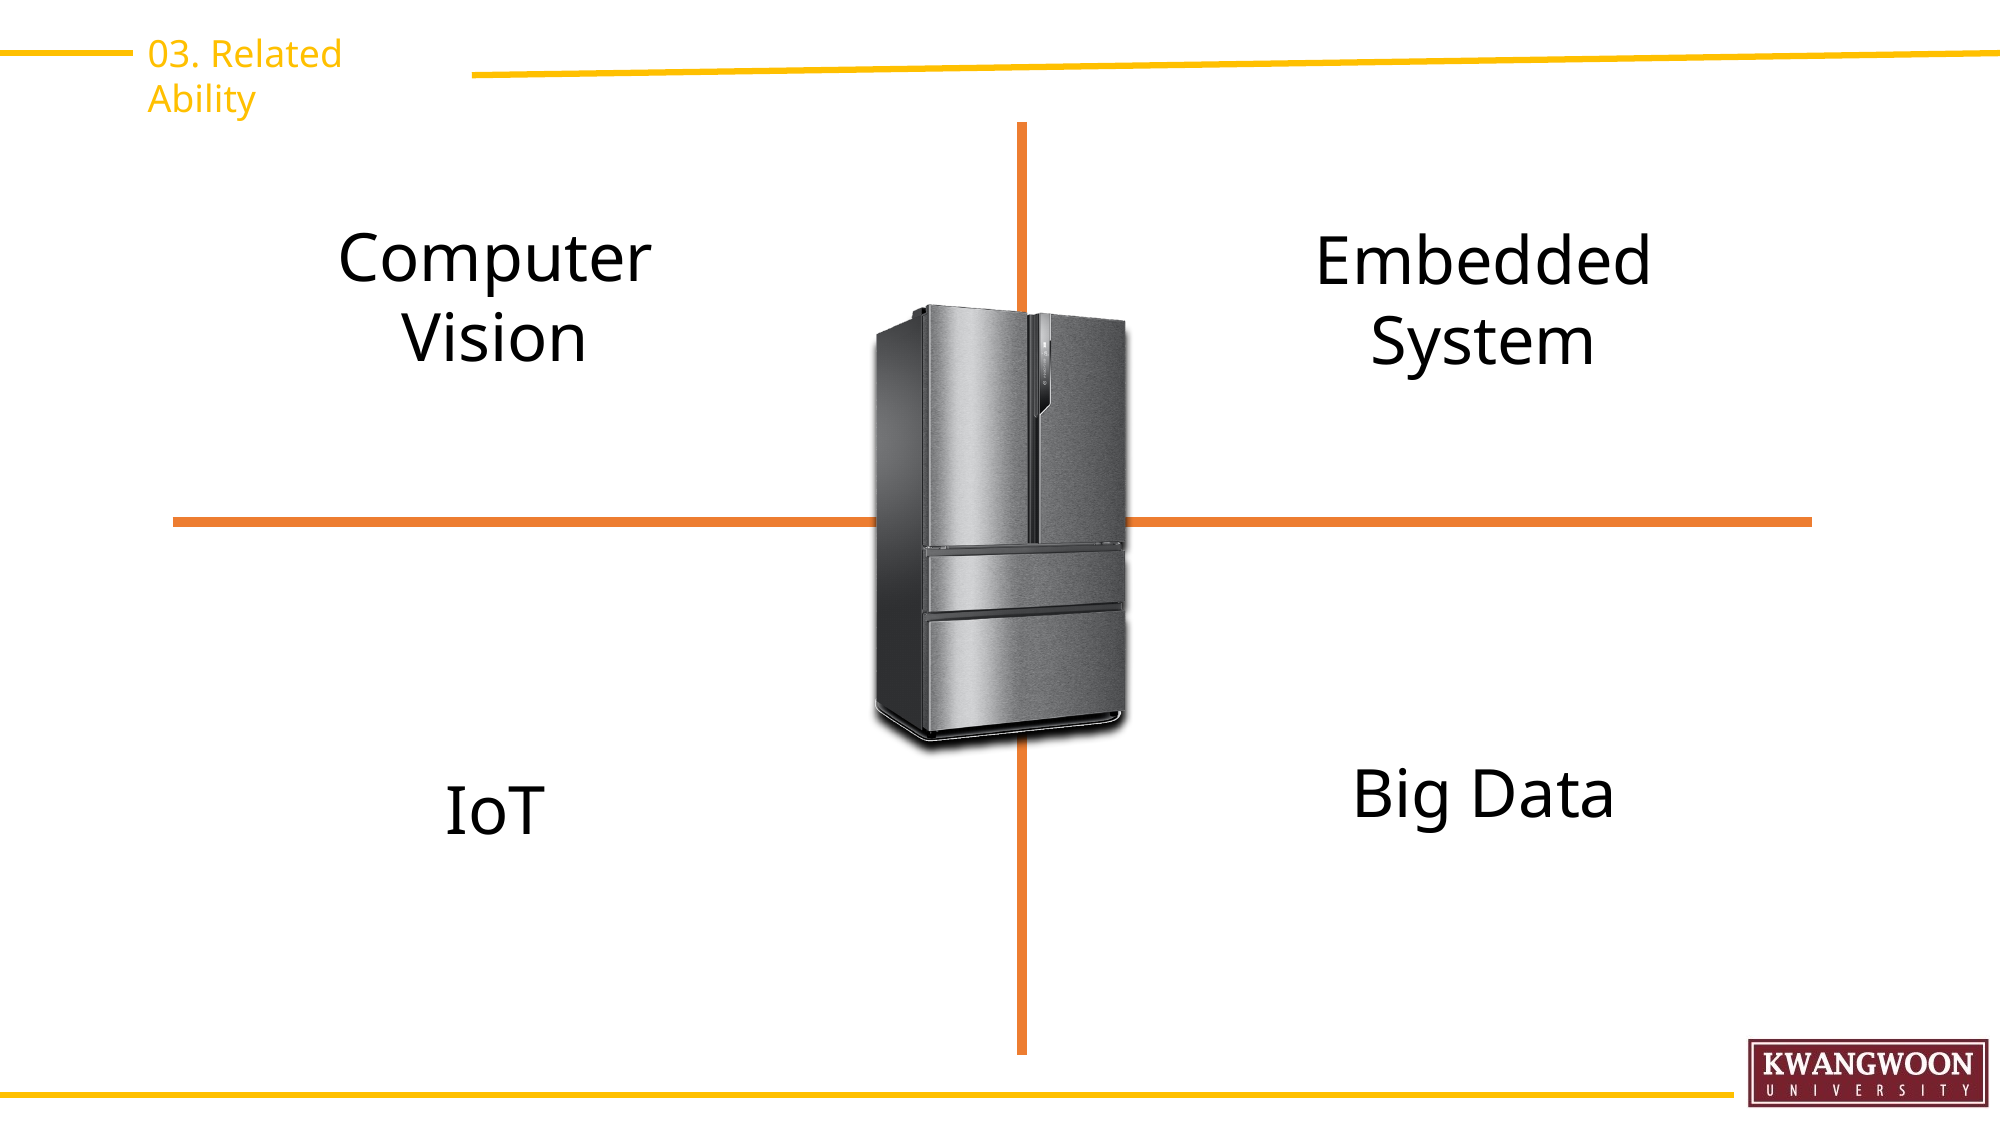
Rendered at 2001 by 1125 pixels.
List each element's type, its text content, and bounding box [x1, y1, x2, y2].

text_box IoT [424, 760, 567, 856]
text_box Computer Vision [267, 207, 724, 383]
picture [1745, 1035, 1990, 1109]
picture [757, 279, 1243, 765]
text_box Big Data [1312, 743, 1657, 838]
text_box 03. Related Ability [132, 22, 472, 128]
text_box Embedded System [1260, 210, 1708, 385]
